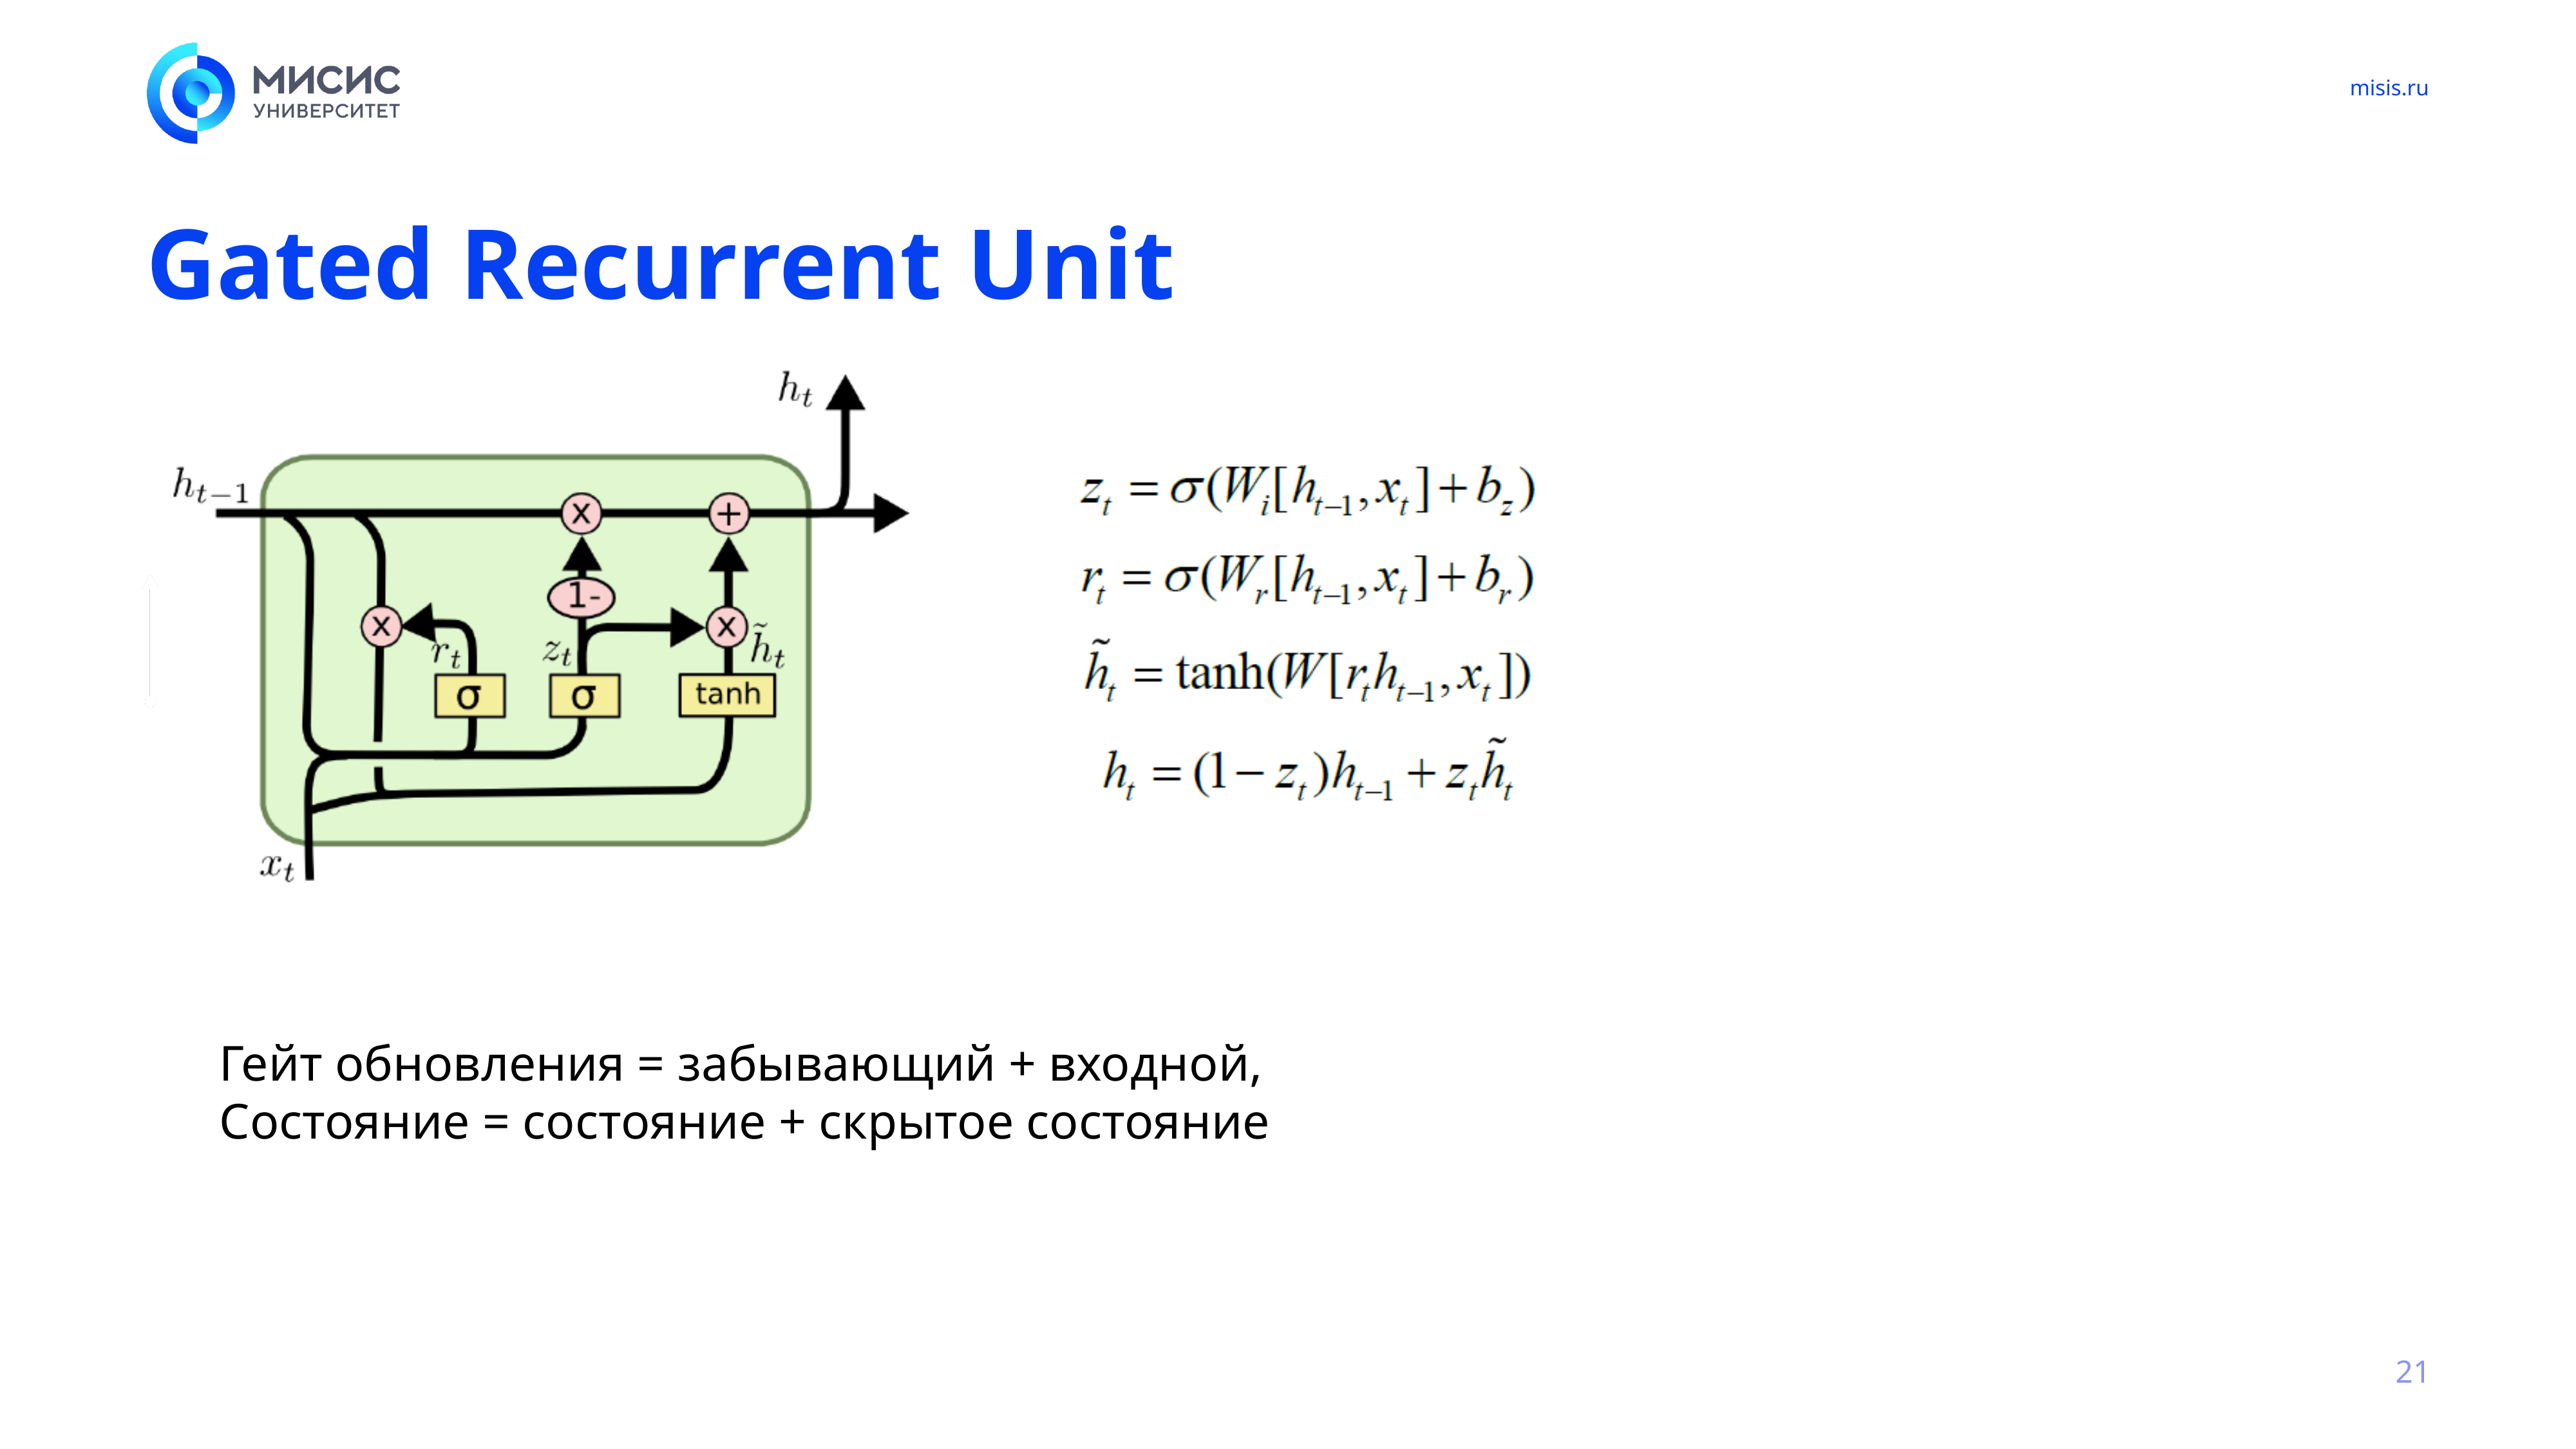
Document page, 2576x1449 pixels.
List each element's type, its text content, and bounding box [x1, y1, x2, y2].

slide_number 21 [2092, 1334, 2441, 1412]
text_box Гейт обновления = забывающий + входной, Состояние = состояние + скрытое состояние [210, 1028, 1498, 1154]
picture [141, 573, 158, 707]
title Gated Recurrent Unit [137, 223, 1649, 341]
picture [147, 42, 401, 144]
picture [160, 357, 1649, 925]
